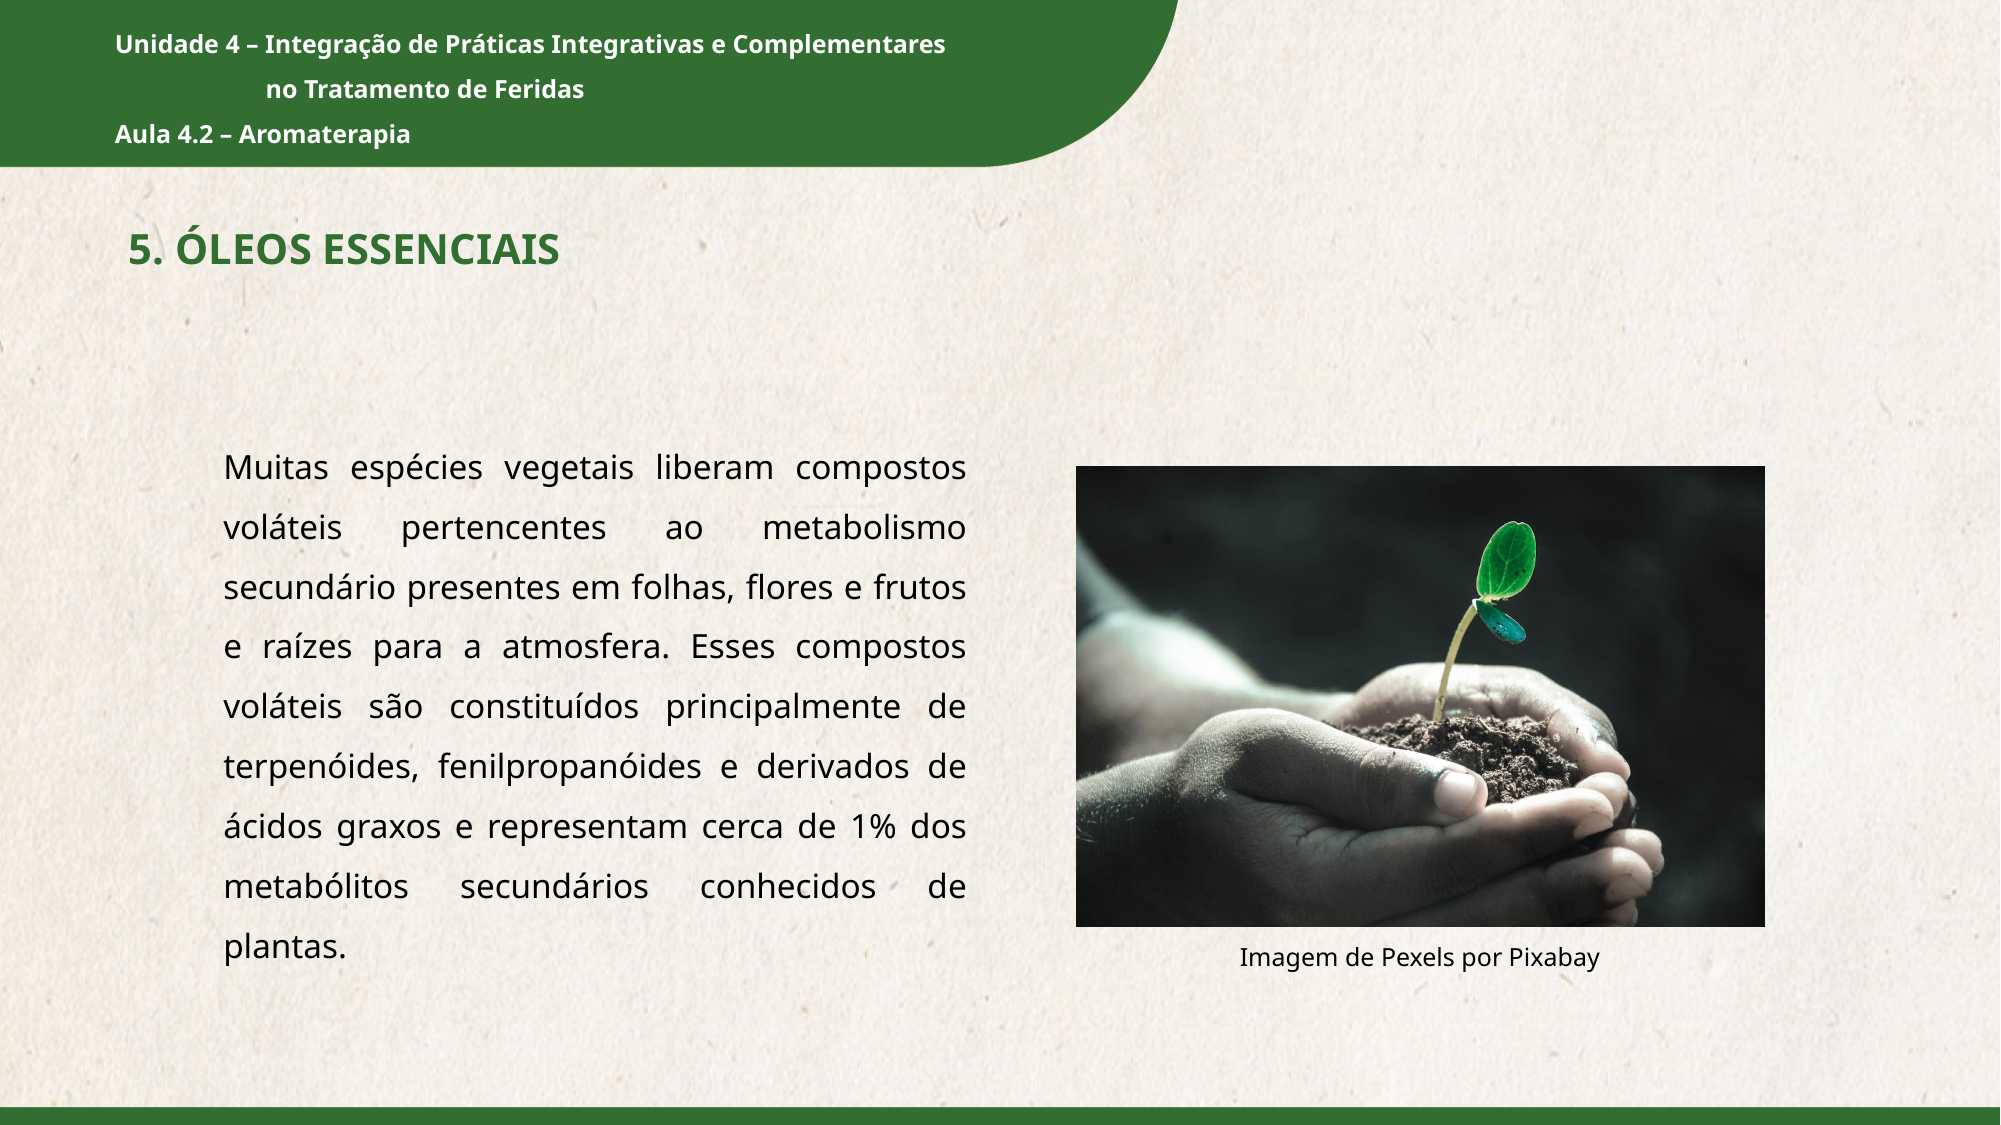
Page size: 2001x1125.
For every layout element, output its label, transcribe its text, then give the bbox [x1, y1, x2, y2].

text_box Imagem de Pexels por Pixabay [1076, 934, 1764, 987]
picture [0, 0, 2000, 1125]
text_box [88, 204, 938, 279]
text_box 5. ÓLEOS ESSENCIAIS [113, 215, 653, 281]
text_box Muitas espécies vegetais liberam compostos voláteis pertencentes ao metabolismo secundário presentes em folhas, flores e frutos e raízes para a atmosfera. Esses compostos voláteis são constituídos principalmente de terpenóides, fenilpropanóides e derivados de ácidos graxos e representam cerca de 1% dos metabólitos secundários conhecidos de plantas. [208, 428, 983, 963]
